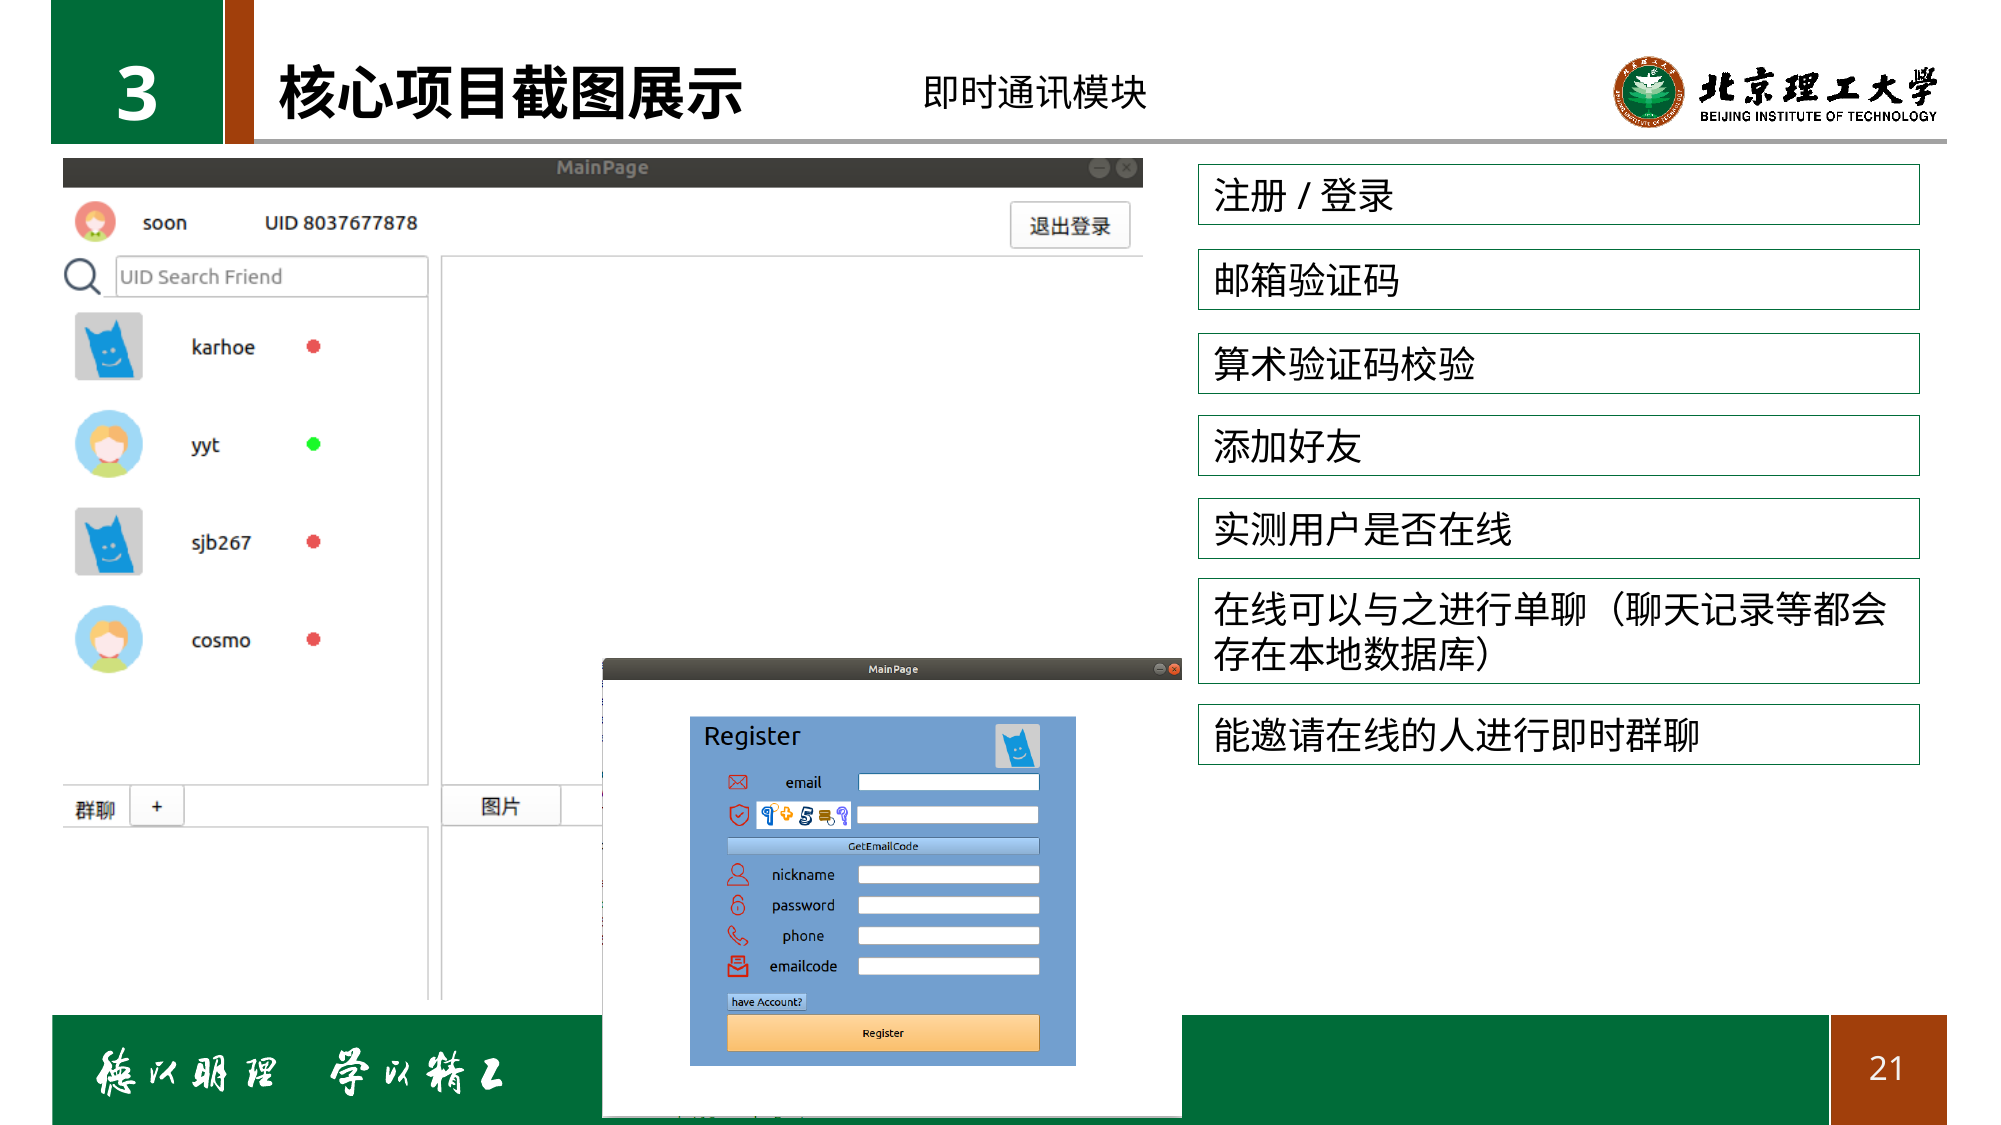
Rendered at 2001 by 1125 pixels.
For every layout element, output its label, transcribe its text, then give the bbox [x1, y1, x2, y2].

picture [63, 158, 1182, 1118]
text_box 在线可以与之进行单聊（聊天记录等都会存在本地数据库） [1198, 578, 1920, 684]
text_box 能邀请在线的人进行即时群聊 [1198, 704, 1920, 765]
text_box 添加好友 [1198, 415, 1920, 476]
text_box 算术验证码校验 [1198, 333, 1920, 394]
text_box 3 [58, 38, 218, 144]
text_box 即时通讯模块 [908, 61, 1166, 121]
title 核心项目截图展示 [263, 56, 1682, 136]
text_box 实测用户是否在线 [1198, 498, 1920, 559]
text_box 注册/登录 [1198, 164, 1920, 225]
picture [1682, 56, 1937, 128]
text_box 邮箱验证码 [1198, 249, 1920, 310]
